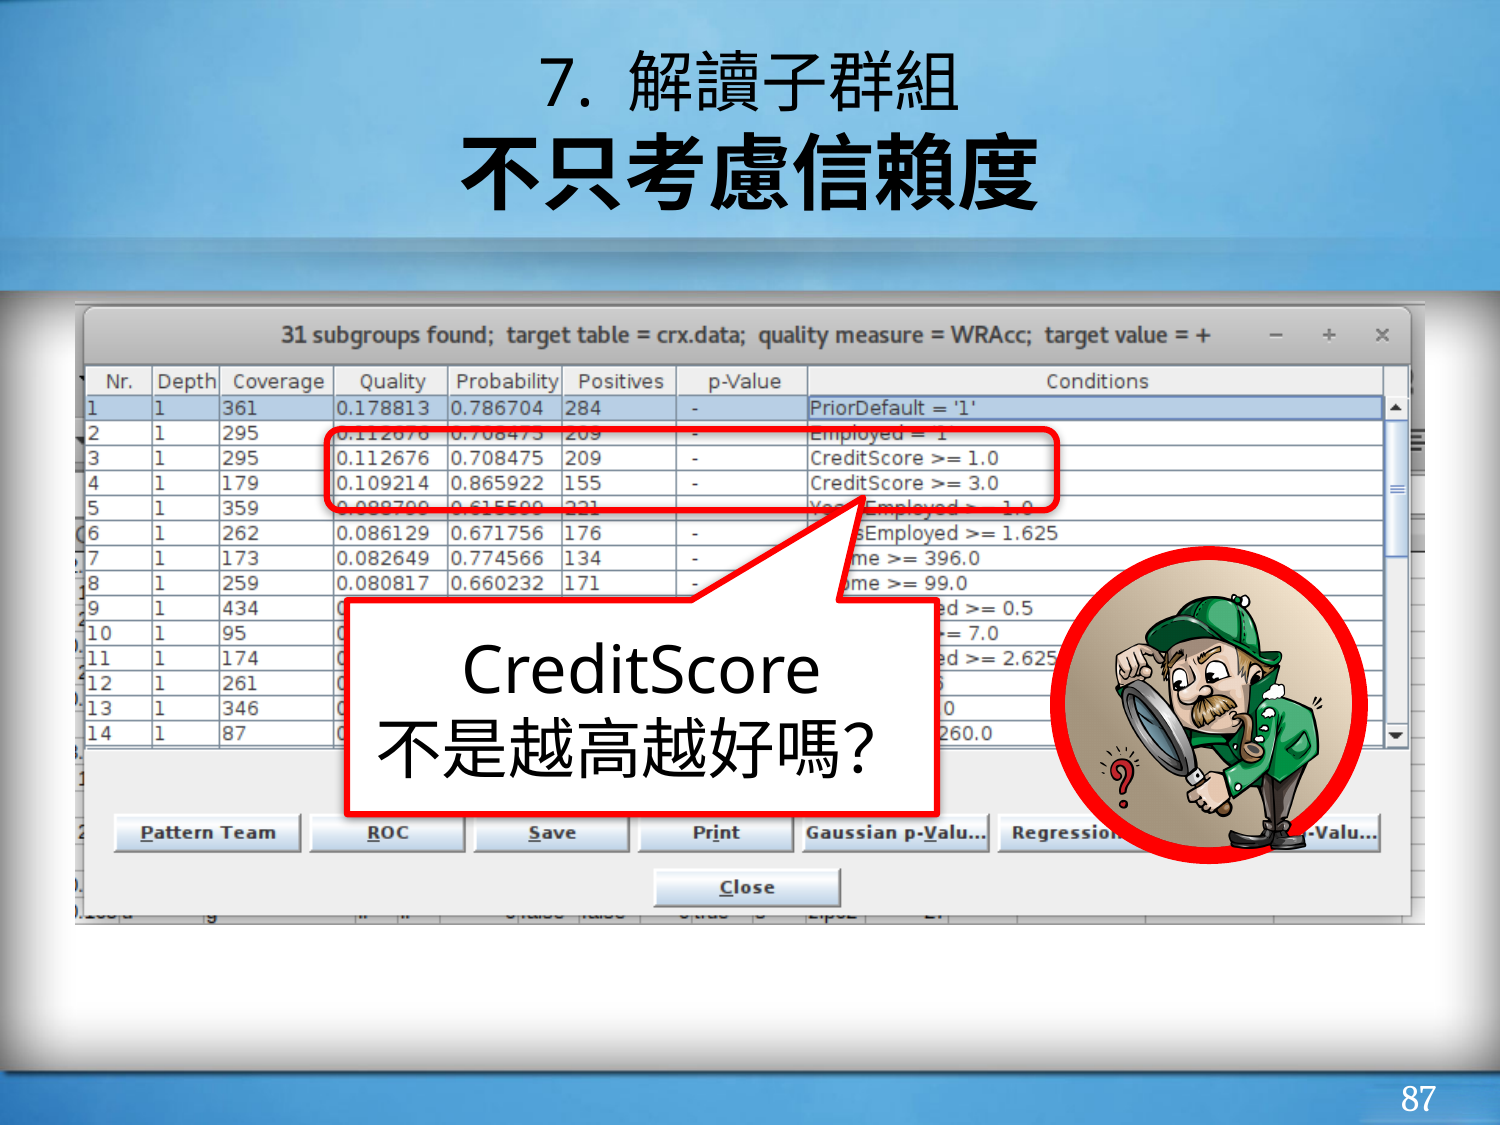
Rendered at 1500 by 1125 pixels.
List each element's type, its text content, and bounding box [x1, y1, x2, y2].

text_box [1049, 545, 1369, 865]
picture [0, 0, 1500, 1125]
title 7. 解讀子群組 不只考慮信賴度 [78, 27, 1422, 232]
slide_number ‹#› [1350, 1074, 1488, 1118]
